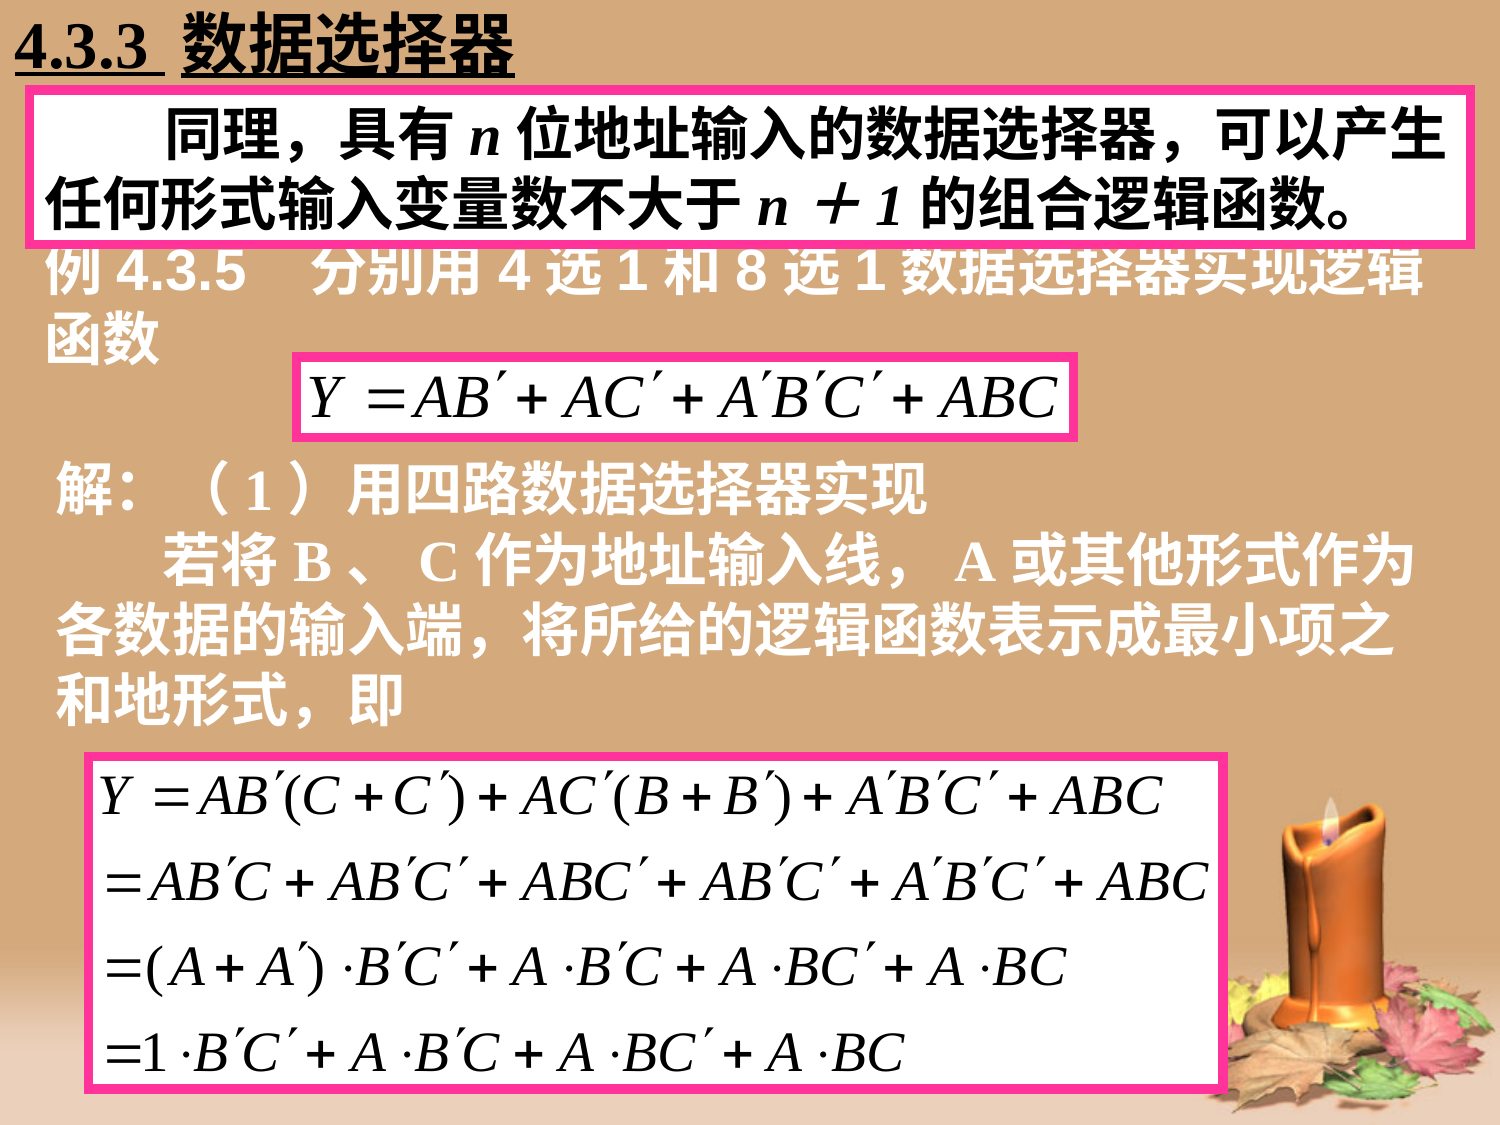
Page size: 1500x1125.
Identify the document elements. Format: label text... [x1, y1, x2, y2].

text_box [92, 760, 1219, 1085]
text_box 4.3.3 数据选择器 [0, 0, 579, 83]
text_box 解：（1）用四路数据选择器实现 [41, 444, 963, 515]
text_box 同理，具有n位地址输入的数据选择器，可以产生任何形式输入变量数不大于n＋1的组合逻辑函数。 [29, 90, 1471, 245]
title 例4.3.5 分别用4选1和8选1数据选择器实现逻辑函数 [29, 267, 1459, 338]
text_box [300, 361, 1070, 434]
text_box 若将B、C作为地址输入线，A或其他形式作为各数据的输入端，将所给的逻辑函数表示成最小项之和地形式，即 [41, 515, 1467, 741]
picture [0, 0, 1500, 1125]
